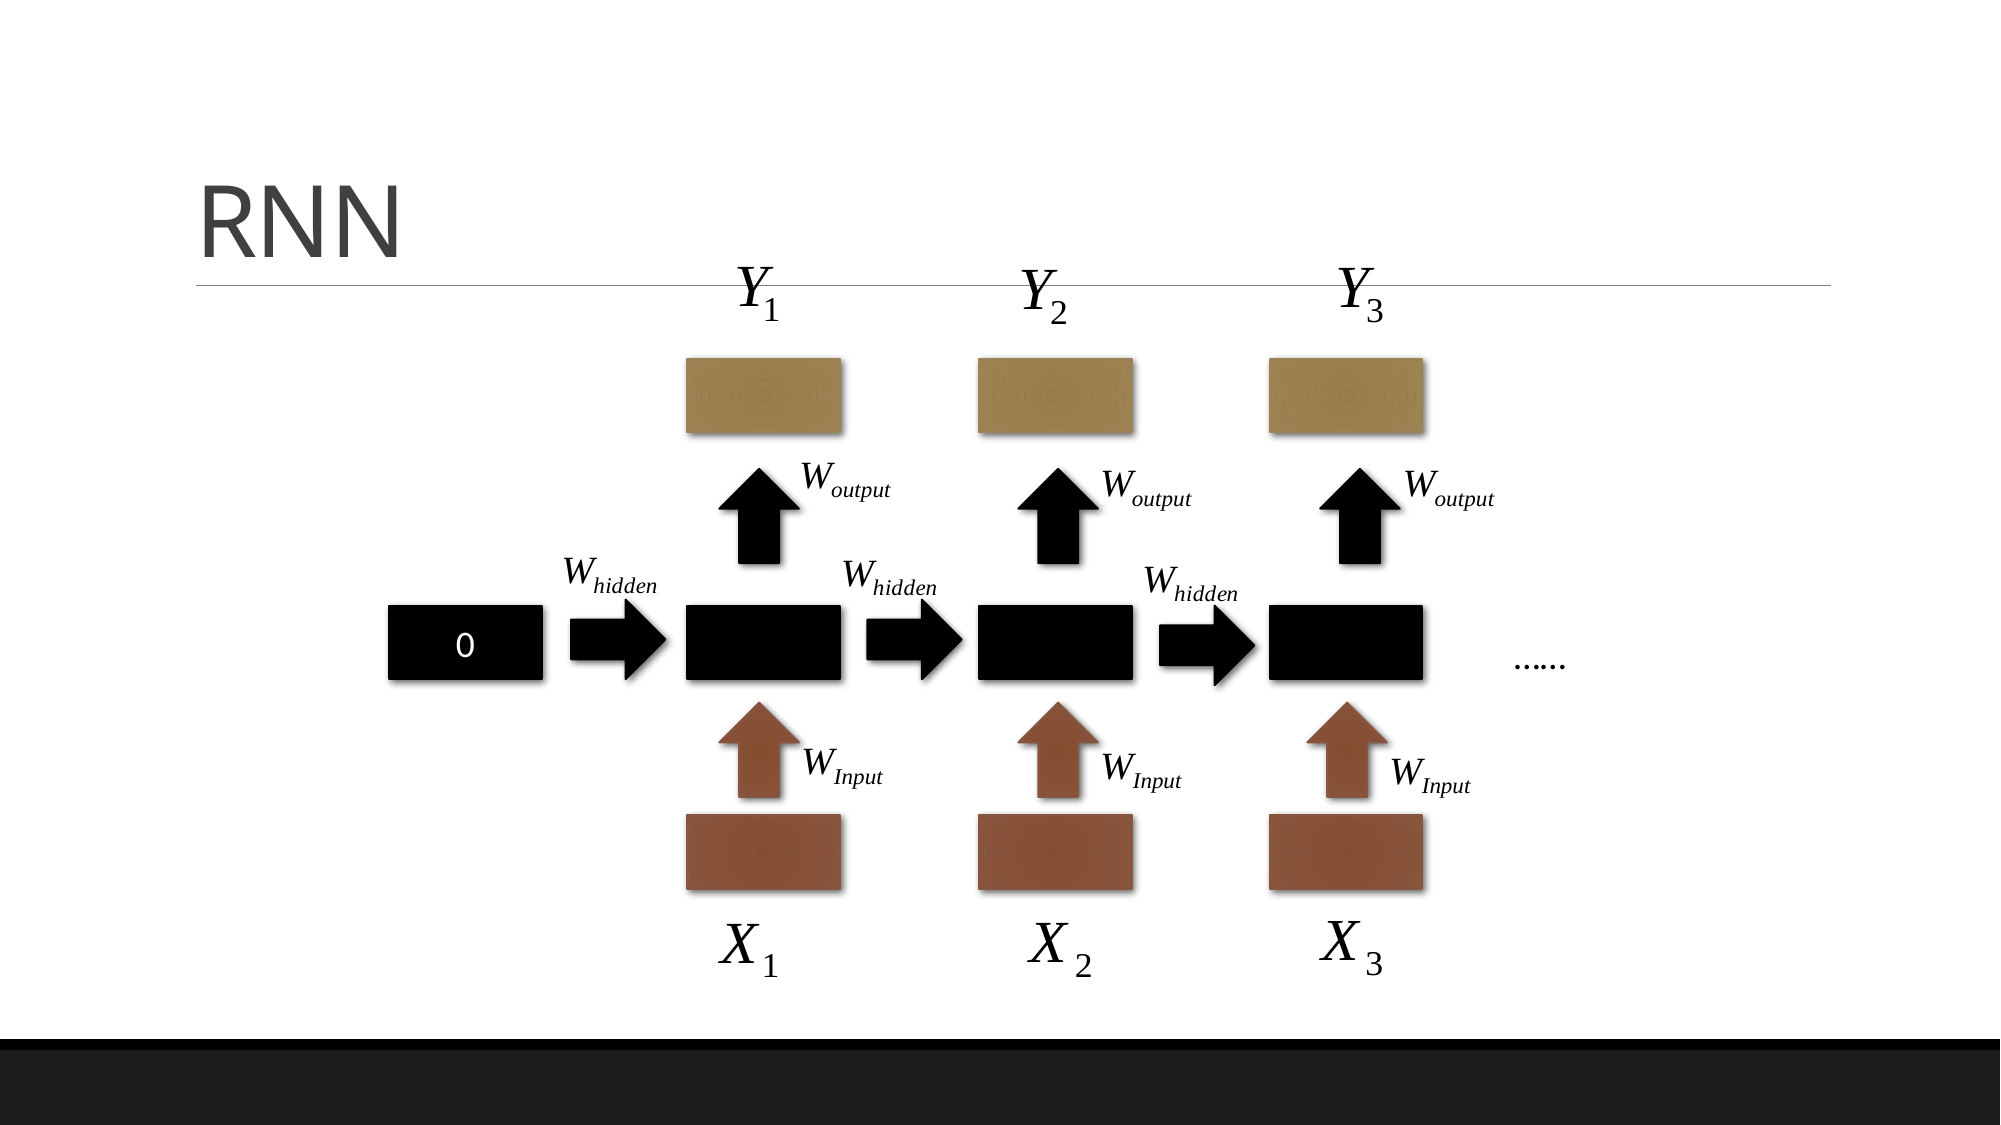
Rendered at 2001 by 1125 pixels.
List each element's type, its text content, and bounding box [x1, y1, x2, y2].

text_box 0 [388, 605, 543, 680]
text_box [1015, 901, 1104, 988]
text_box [1306, 899, 1395, 991]
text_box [1386, 745, 1480, 808]
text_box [706, 902, 789, 989]
text_box [686, 605, 841, 680]
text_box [1097, 457, 1201, 520]
text_box [686, 358, 841, 433]
text_box [1159, 621, 1256, 686]
text_box [718, 701, 796, 798]
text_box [1139, 553, 1246, 613]
text_box [1306, 701, 1388, 798]
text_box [728, 246, 792, 332]
text_box [1017, 701, 1097, 798]
text_box [866, 615, 963, 681]
text_box [1269, 814, 1423, 890]
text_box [1012, 249, 1081, 335]
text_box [1399, 457, 1504, 520]
text_box [1319, 468, 1397, 565]
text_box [796, 449, 900, 512]
text_box [1017, 468, 1094, 565]
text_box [798, 735, 892, 798]
text_box …… [1499, 624, 1582, 685]
text_box [978, 358, 1133, 433]
title RNN [180, 47, 1830, 285]
text_box [1269, 358, 1423, 433]
text_box [978, 605, 1133, 680]
text_box [1269, 605, 1423, 680]
text_box [978, 814, 1133, 890]
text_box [1097, 740, 1191, 803]
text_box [558, 544, 665, 604]
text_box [1329, 247, 1393, 338]
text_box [837, 547, 945, 607]
text_box [686, 814, 841, 890]
text_box [570, 611, 667, 681]
text_box [718, 468, 793, 565]
